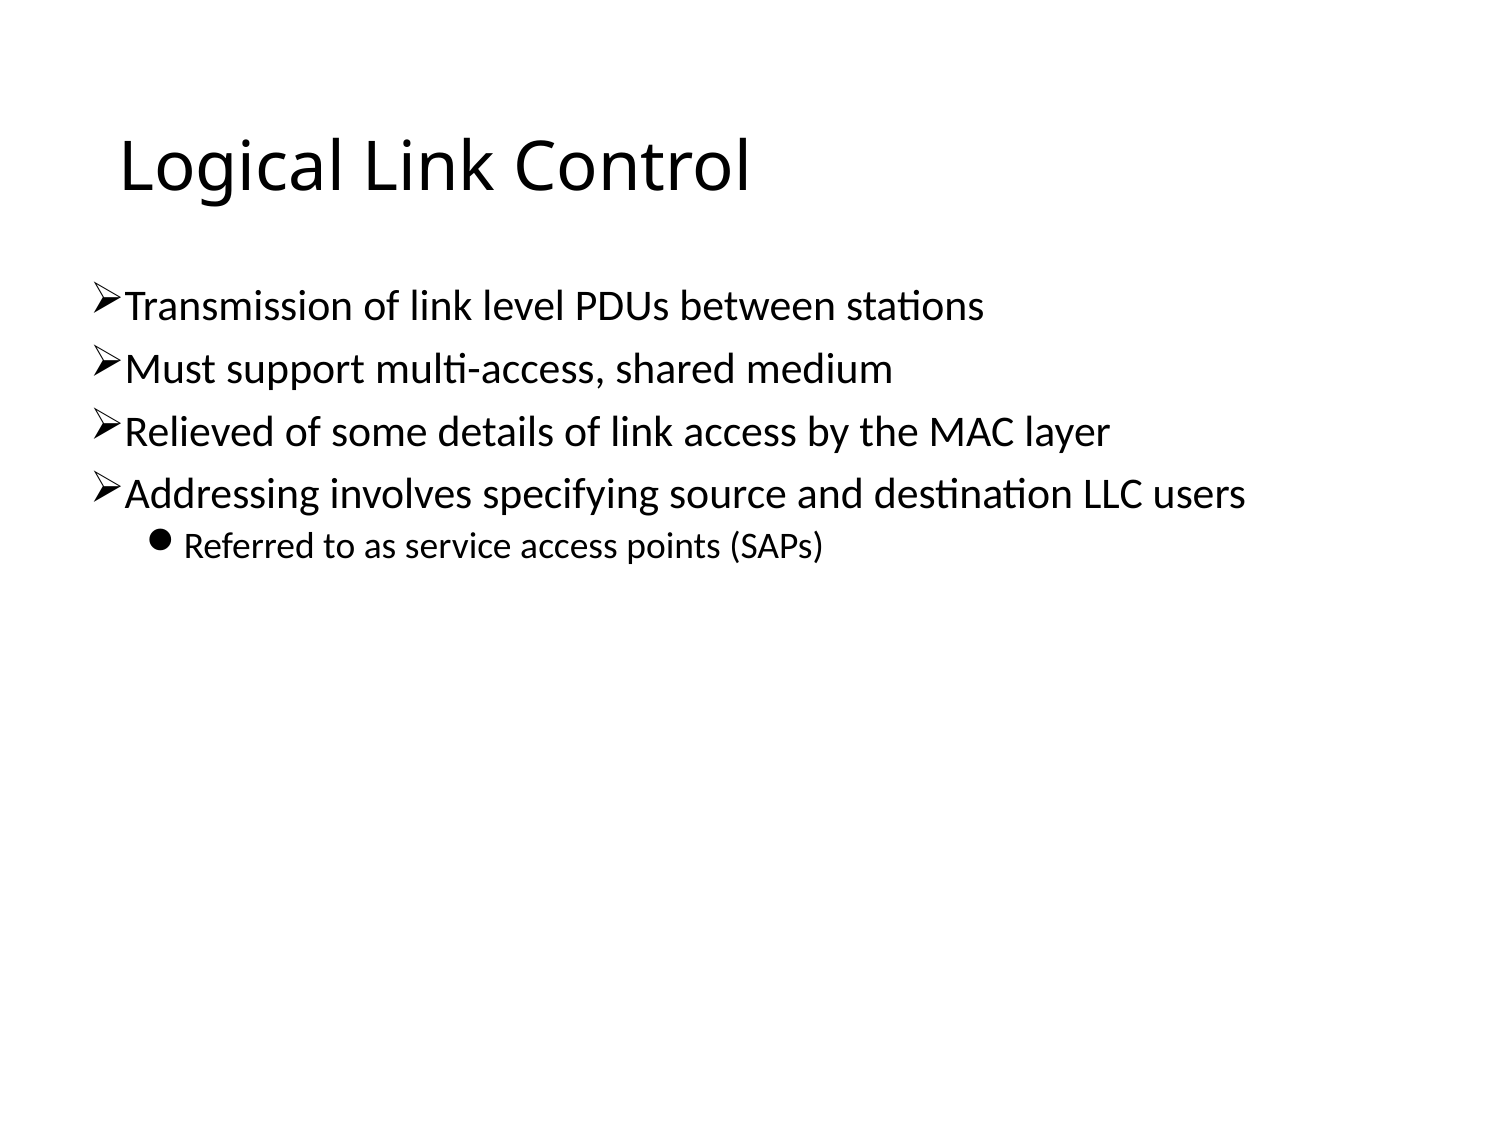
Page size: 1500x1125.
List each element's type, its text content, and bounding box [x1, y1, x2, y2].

list Transmission of link level PDUs between stations Must support multi-access, shared medium Relieved of some details of link access by the MAC layer Addressing involves specifying source and destination LLC users Referred to as service access points (SAPs) [75, 275, 1425, 1063]
title Logical Link Control [103, 59, 1397, 275]
